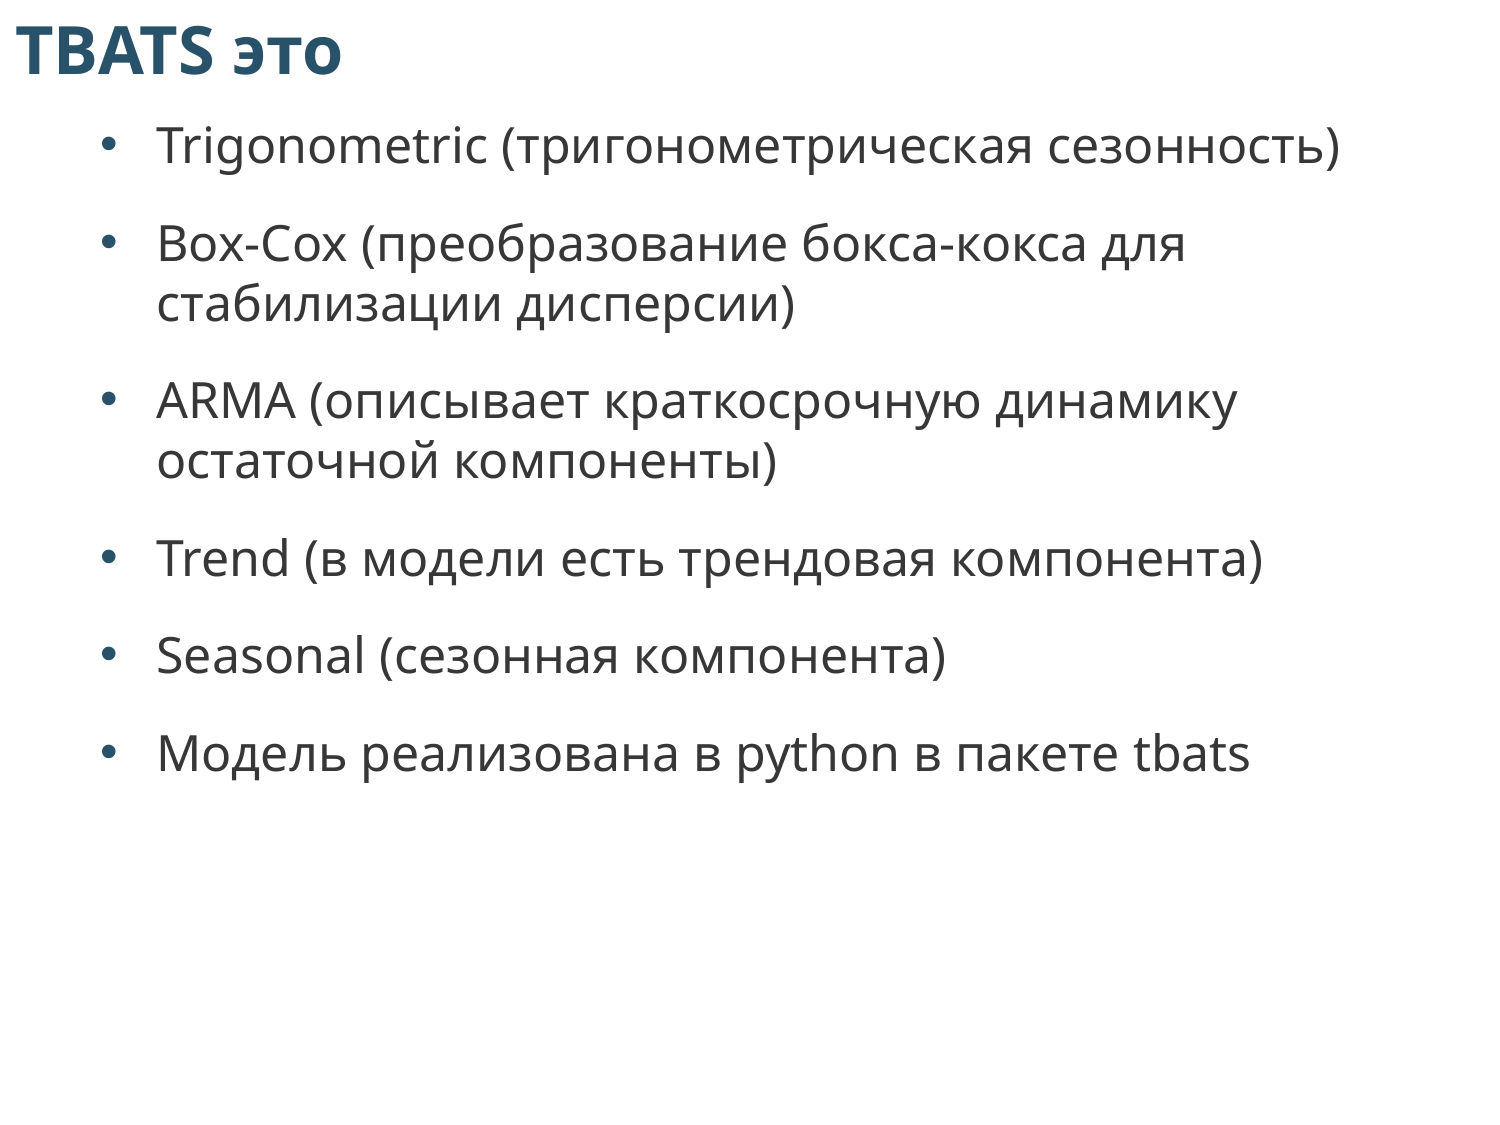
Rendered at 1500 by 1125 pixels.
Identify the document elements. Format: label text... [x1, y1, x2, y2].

text_box TBATS это [0, 0, 1500, 96]
text_box Trigonometric (тригонометрическая сезонность) Box-Cox (преобразование бокса-кокса для стабилизации дисперсии) ARMA (описывает краткосрочную динамику остаточной компоненты) Trend (в модели есть трендовая компонента) Seasonal (сезонная компонента) Модель реализована в python в пакете tbats [100, 113, 1400, 787]
